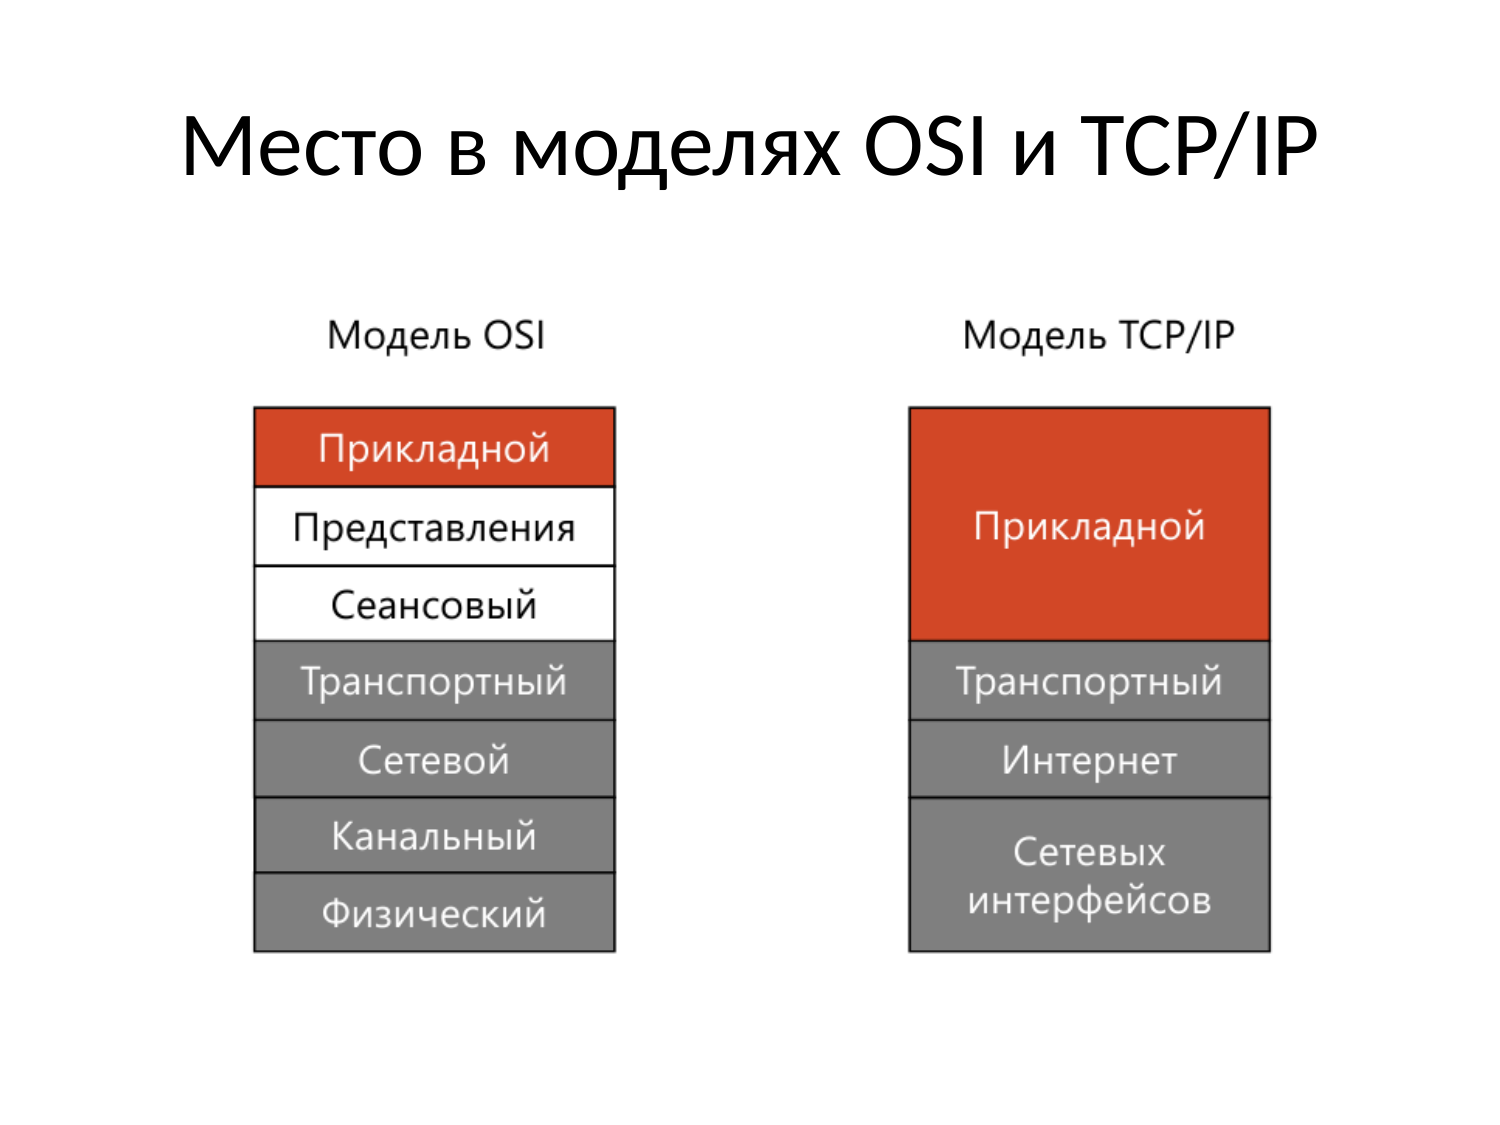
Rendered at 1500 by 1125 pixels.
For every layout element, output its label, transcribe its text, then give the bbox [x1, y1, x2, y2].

title Место в моделях OSI и TCP/IP [75, 45, 1425, 233]
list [169, 262, 1330, 1006]
